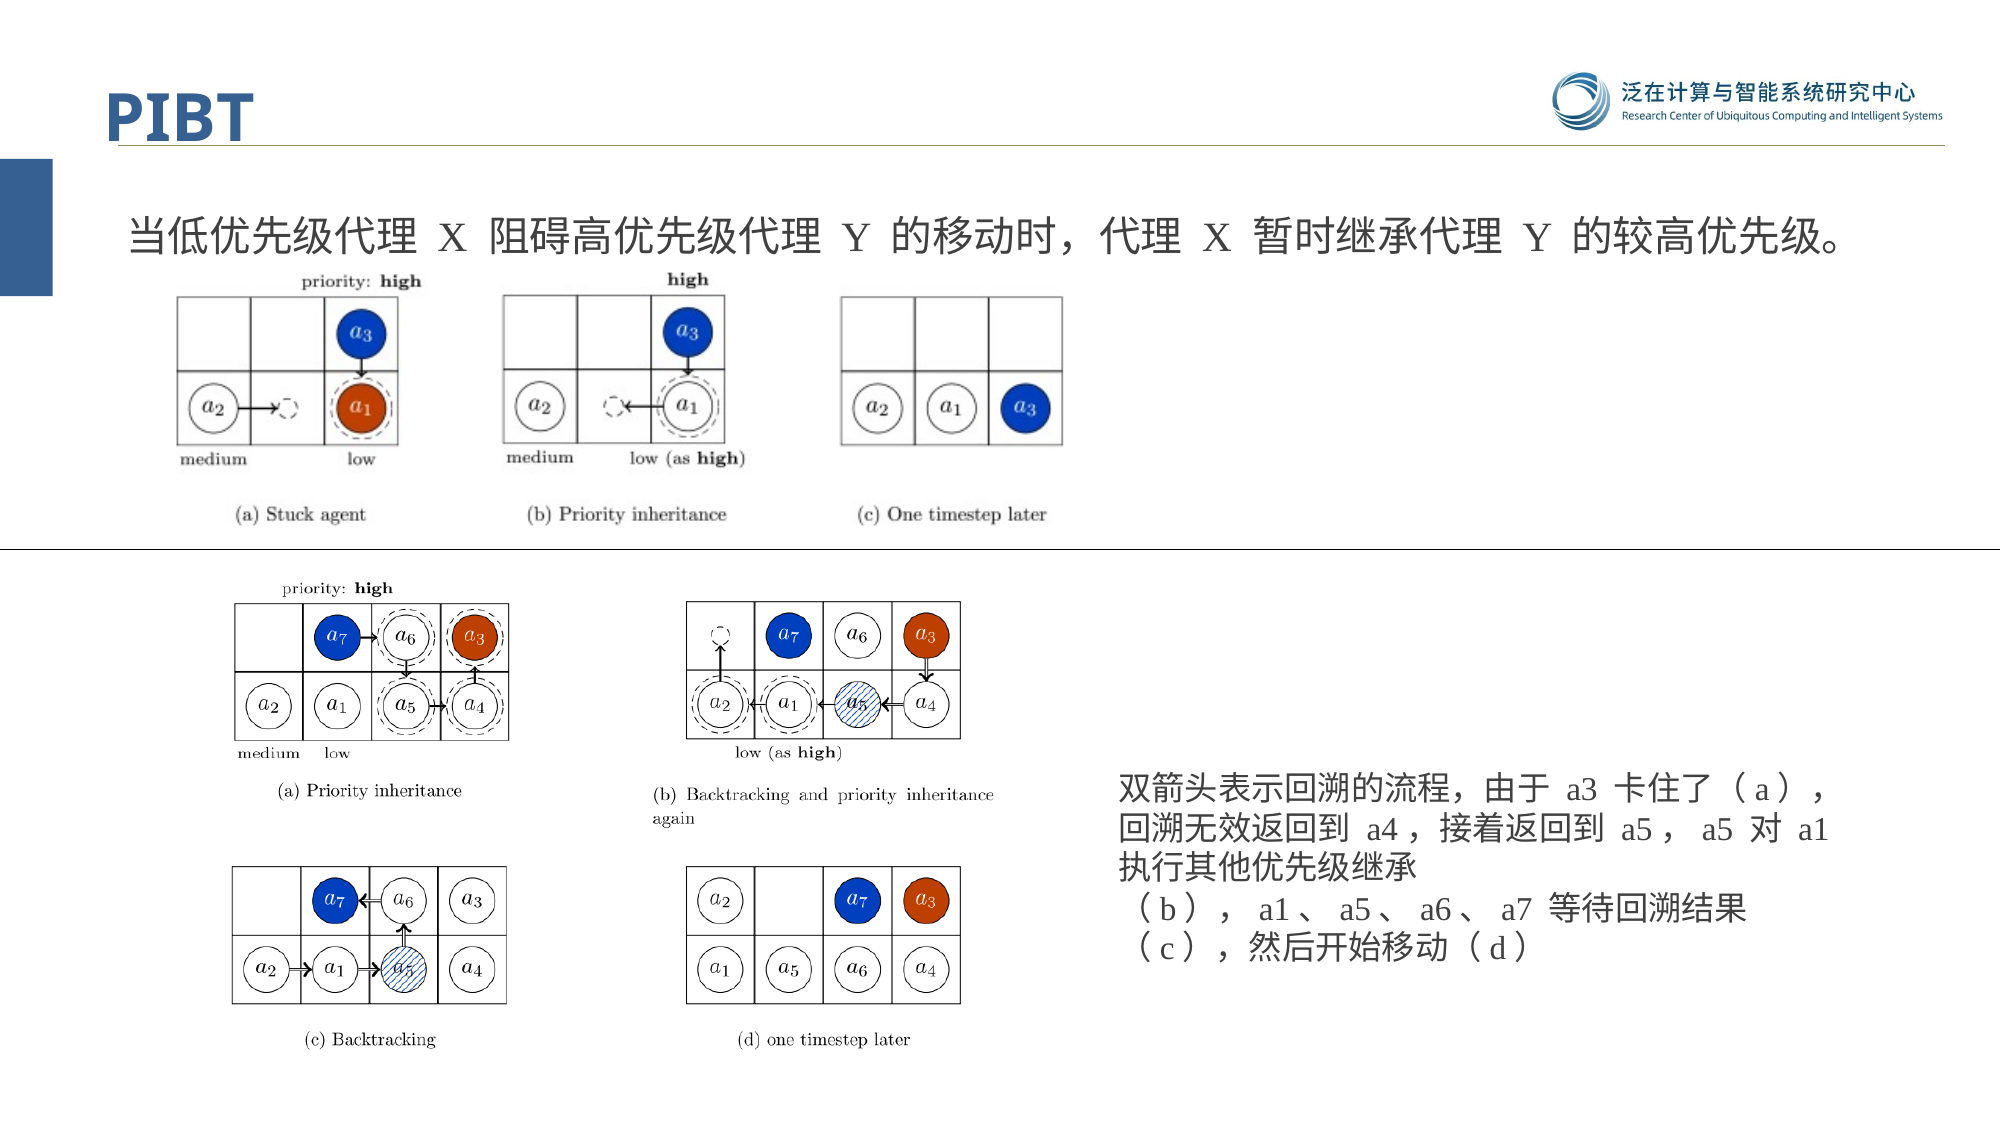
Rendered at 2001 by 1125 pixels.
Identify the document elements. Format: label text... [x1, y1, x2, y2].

picture [155, 262, 1083, 532]
text_box [0, 157, 55, 298]
text_box 双箭头表示回溯的流程，由于 a3 卡住了（a），回溯无效返回到 a4，接着返回到 a5，a5 对 a1 执行其他优先级继承（b），a1、a5、a6、a7 等待回溯结果（c），然后开始移动（d） [1103, 759, 1845, 974]
text_box PIBT [88, 26, 1954, 162]
picture [207, 575, 1010, 1059]
text_box 当低优先级代理 X 阻碍高优先级代理 Y 的移动时，代理 X 暂时继承代理 Y 的较高优先级。 [111, 167, 1845, 288]
